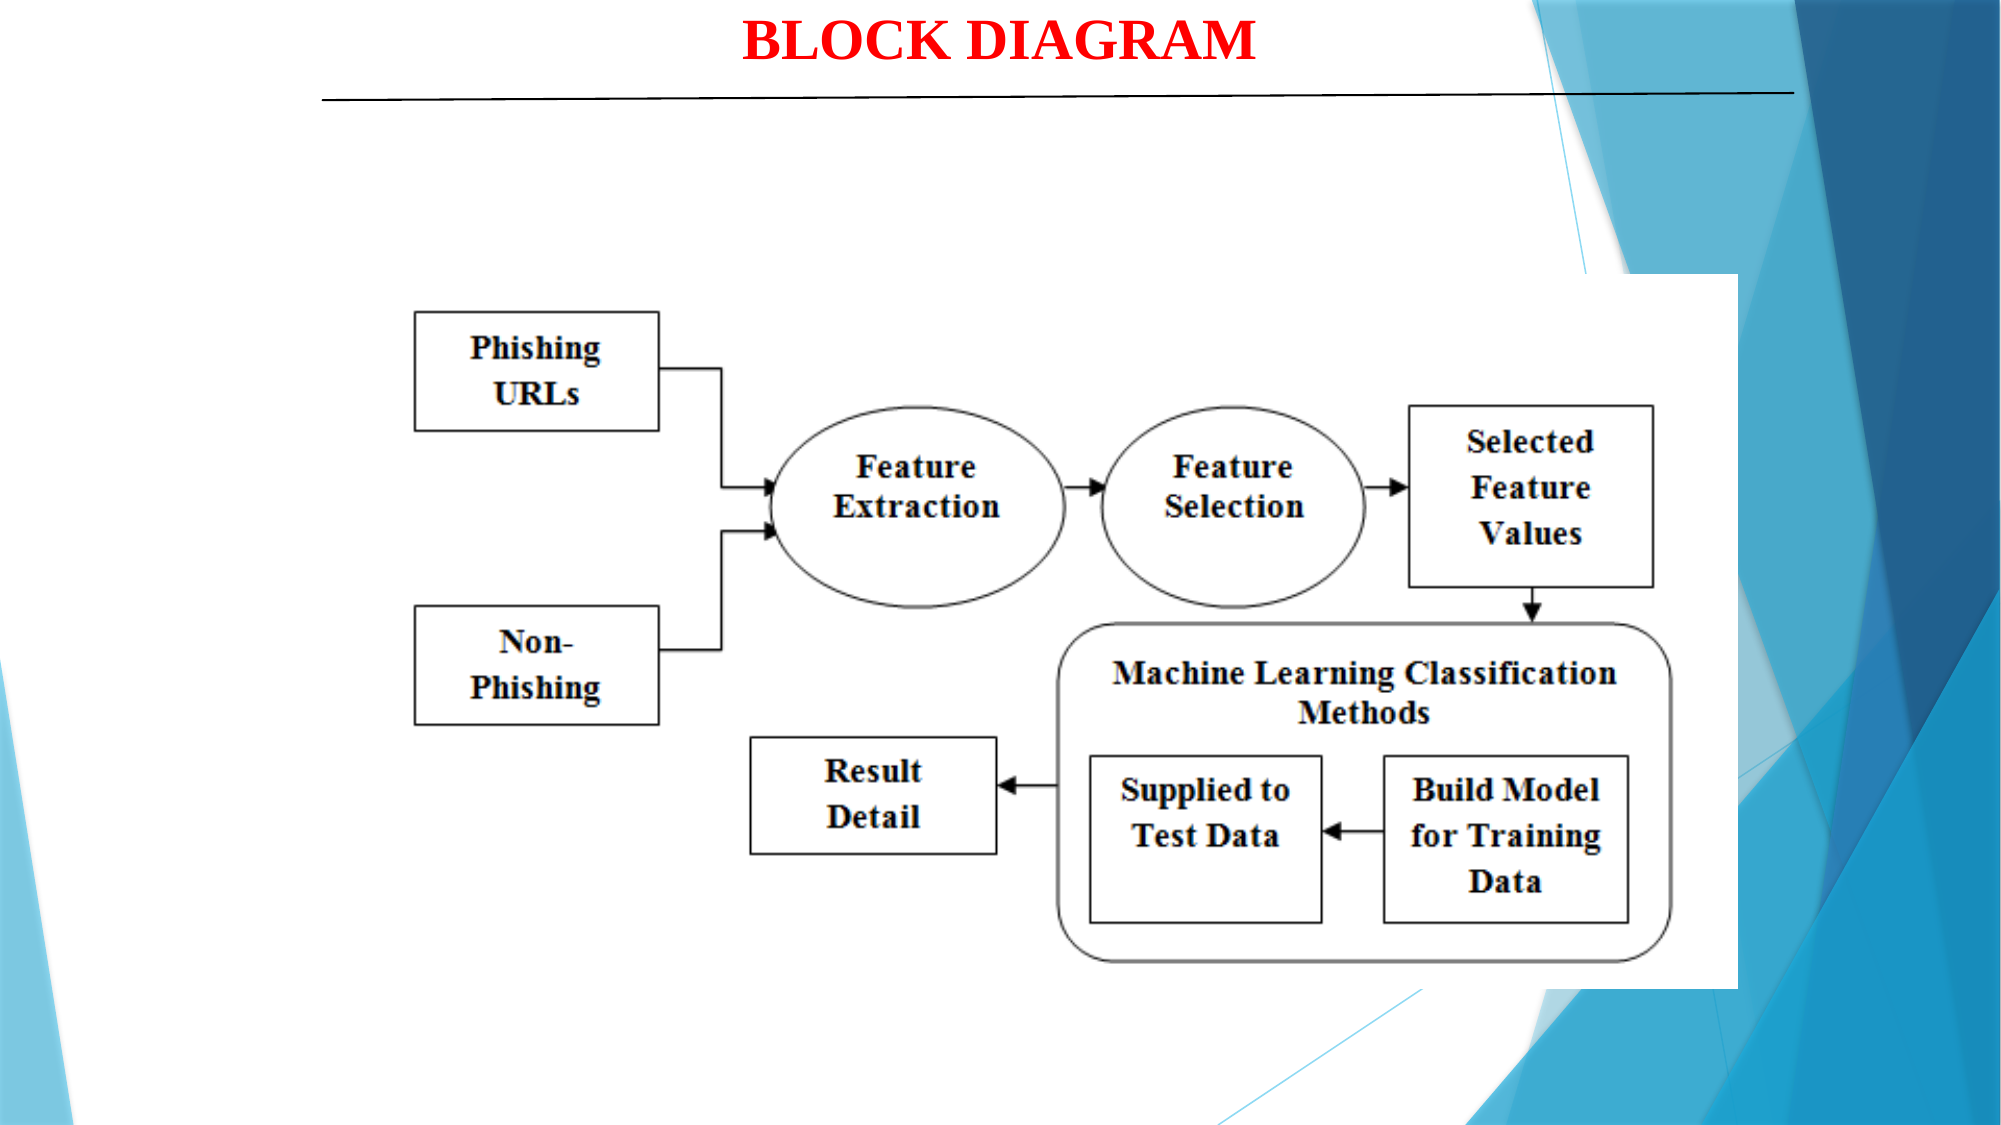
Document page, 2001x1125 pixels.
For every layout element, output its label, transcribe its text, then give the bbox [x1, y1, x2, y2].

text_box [321, 92, 1795, 101]
picture [378, 273, 1738, 990]
title BLOCK DIAGRAM [0, 0, 2000, 110]
